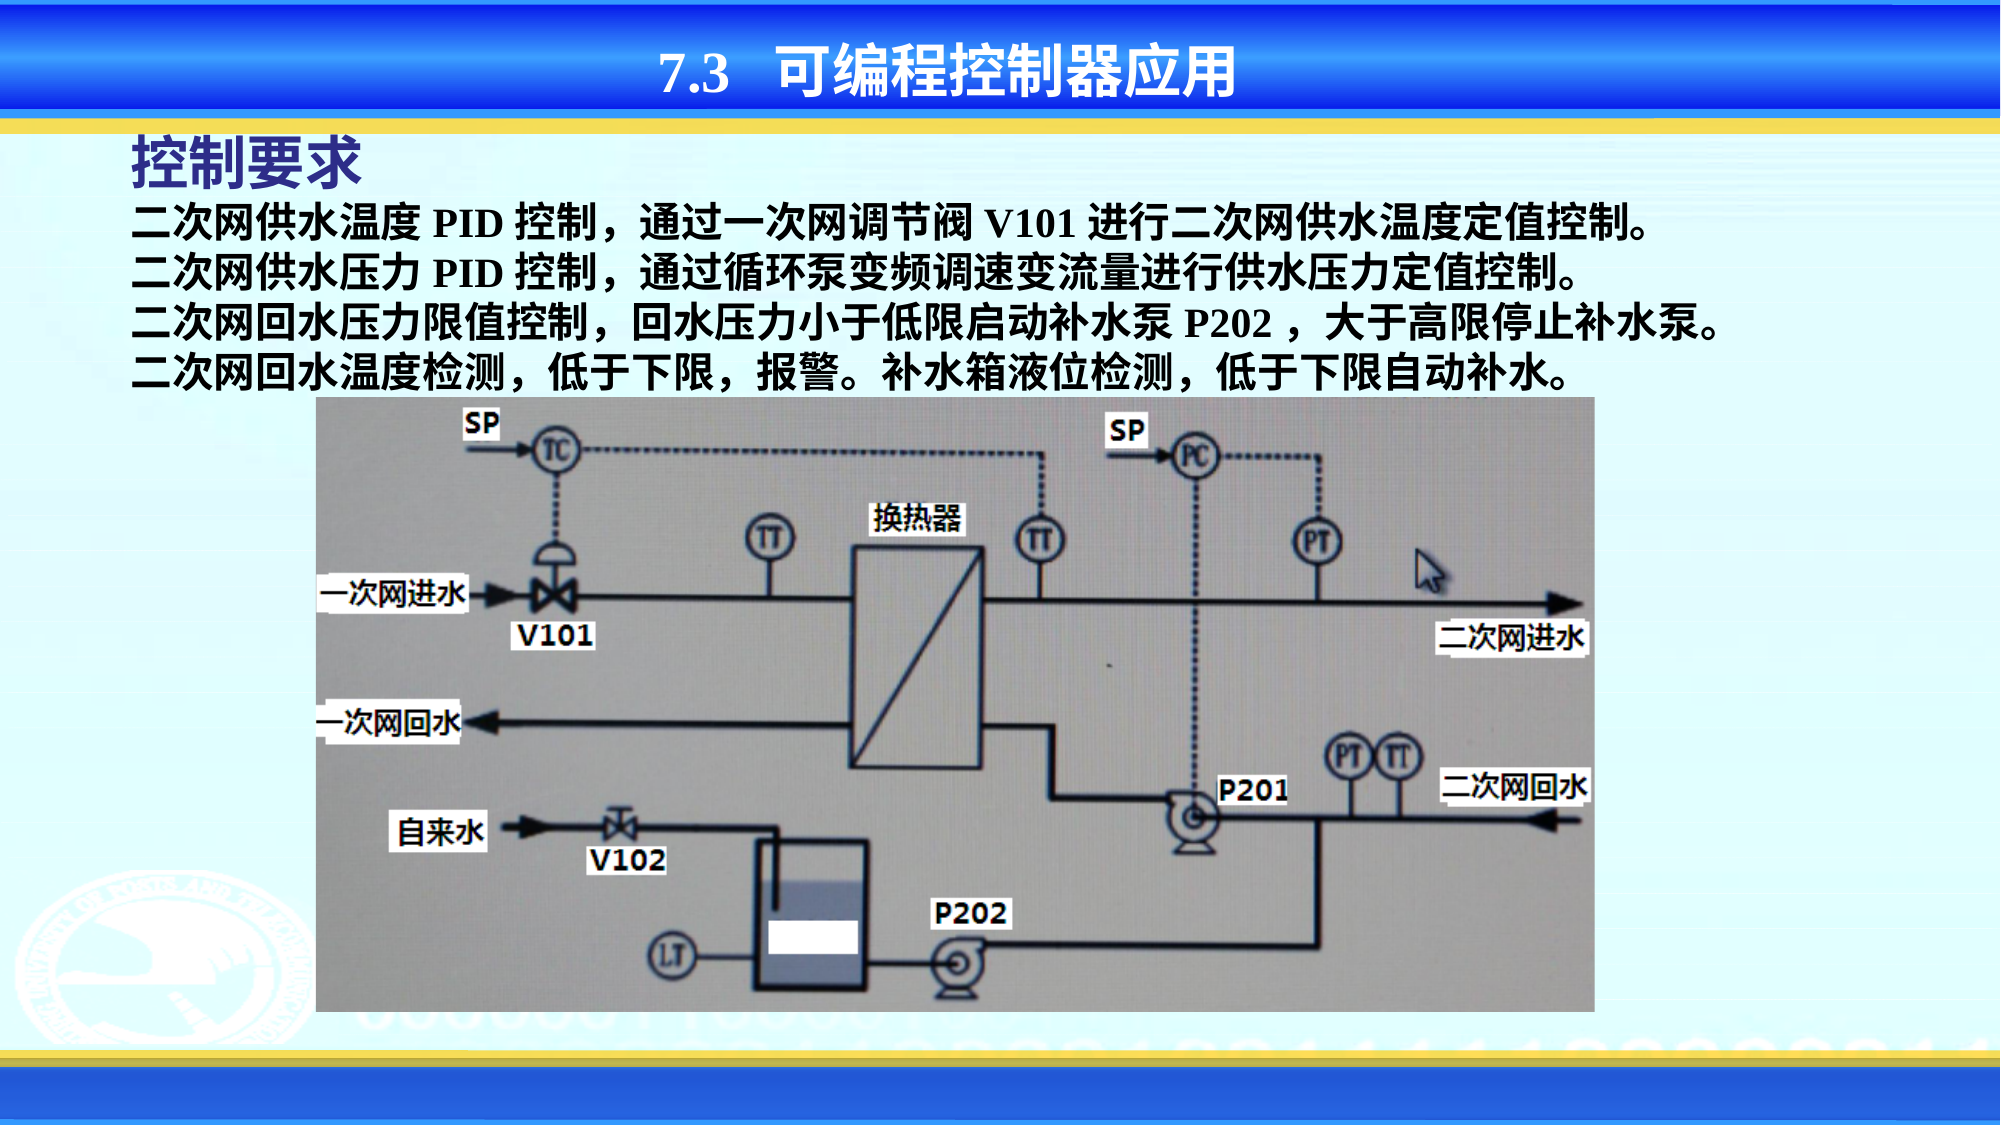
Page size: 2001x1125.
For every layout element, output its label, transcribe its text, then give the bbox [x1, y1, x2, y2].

picture [0, 1067, 2000, 1120]
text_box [315, 396, 1595, 1012]
text_box 7.3 可编程控制器应用 [643, 26, 1255, 112]
text_box 控制要求 二次网供水温度PID控制，通过一次网调节阀V101进行二次网供水温度定值控制。 二次网供水压力PID控制，通过循环泵变频调速变流量进行供水压力定值控制。 二次网回水压力限值控制，回水压力小于低限启动补水泵P202，大于高限停止补水泵。 二次网回水温度检测，低于下限，报警。补水箱液位检测，低于下限自动补水。 [115, 118, 1831, 404]
